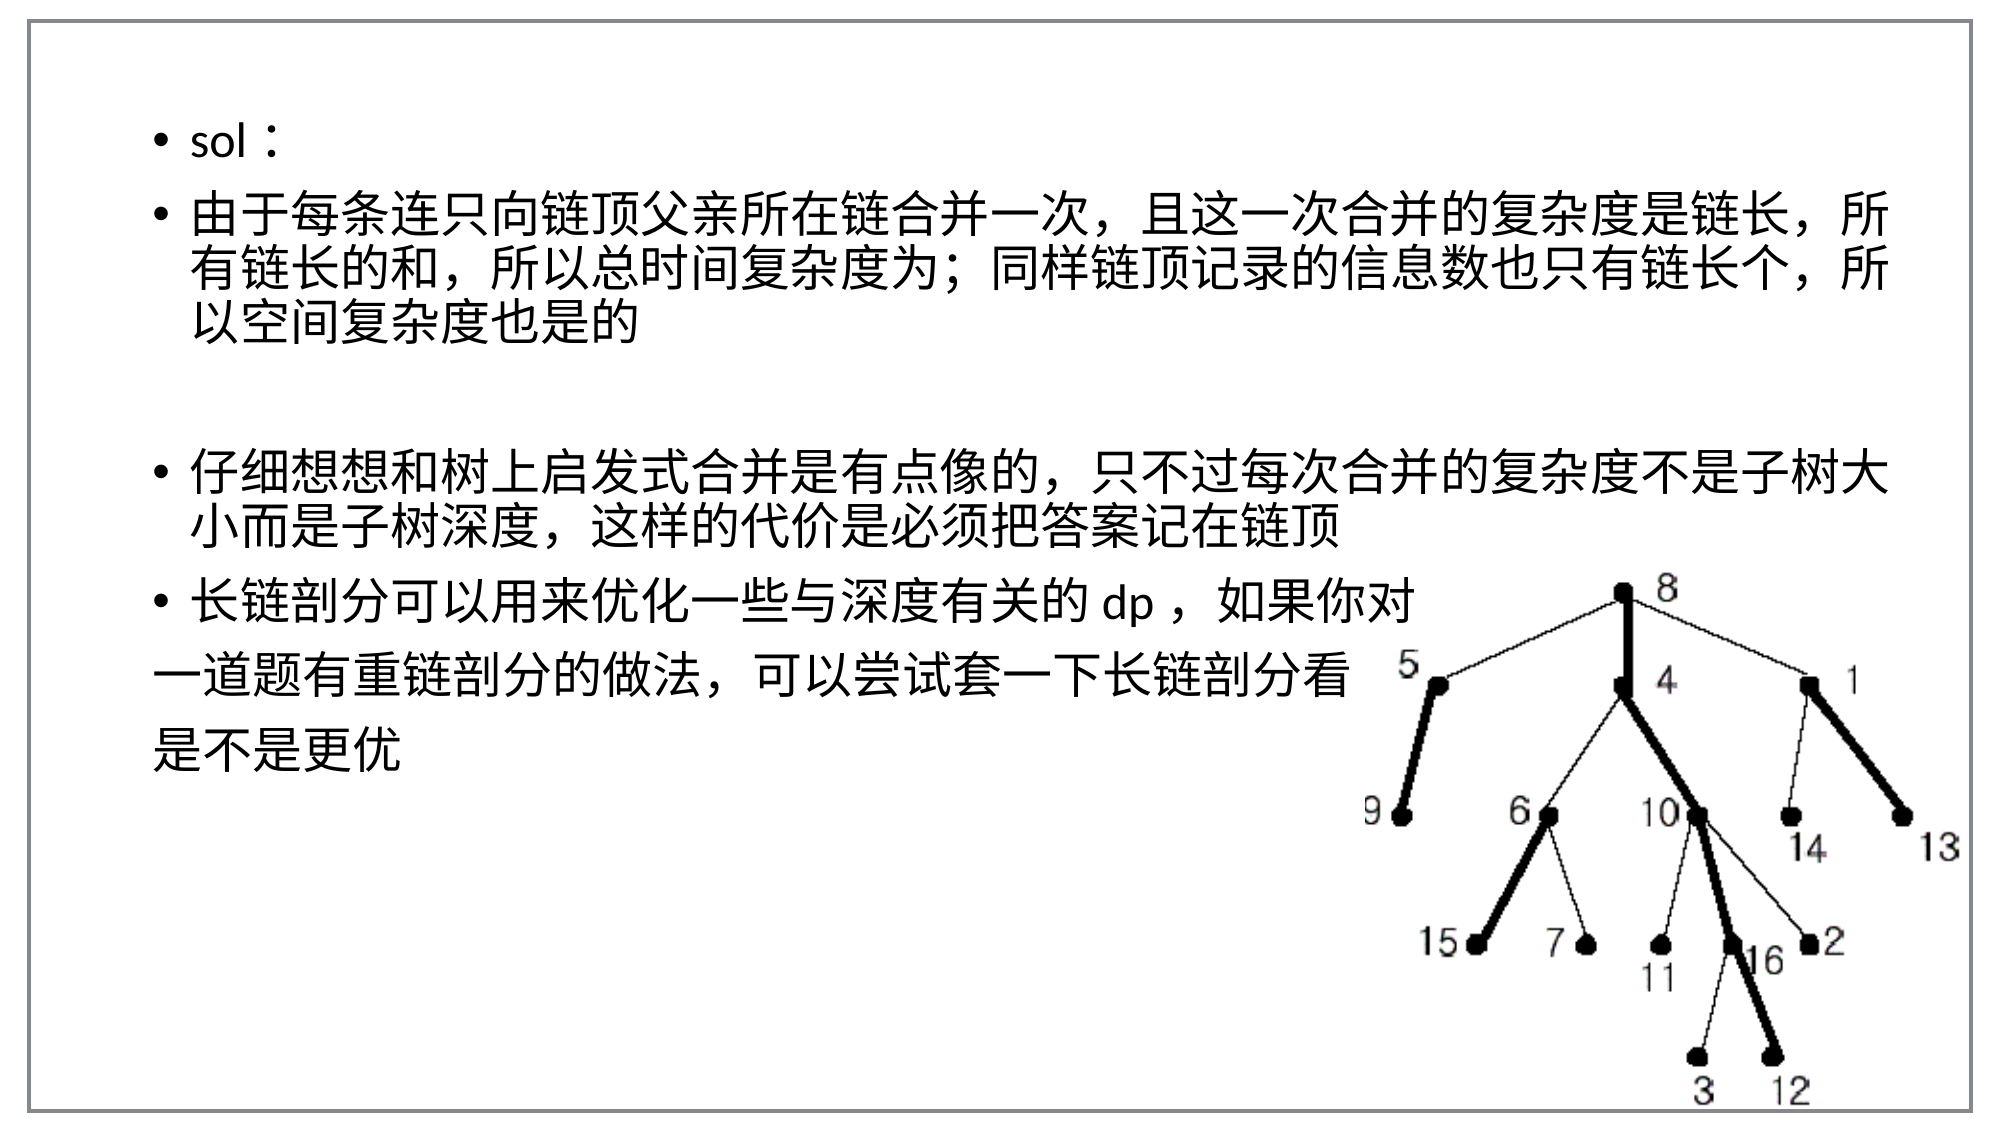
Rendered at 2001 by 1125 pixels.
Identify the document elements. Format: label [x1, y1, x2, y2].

picture [1365, 558, 1971, 1111]
text_box [29, 20, 1971, 1111]
